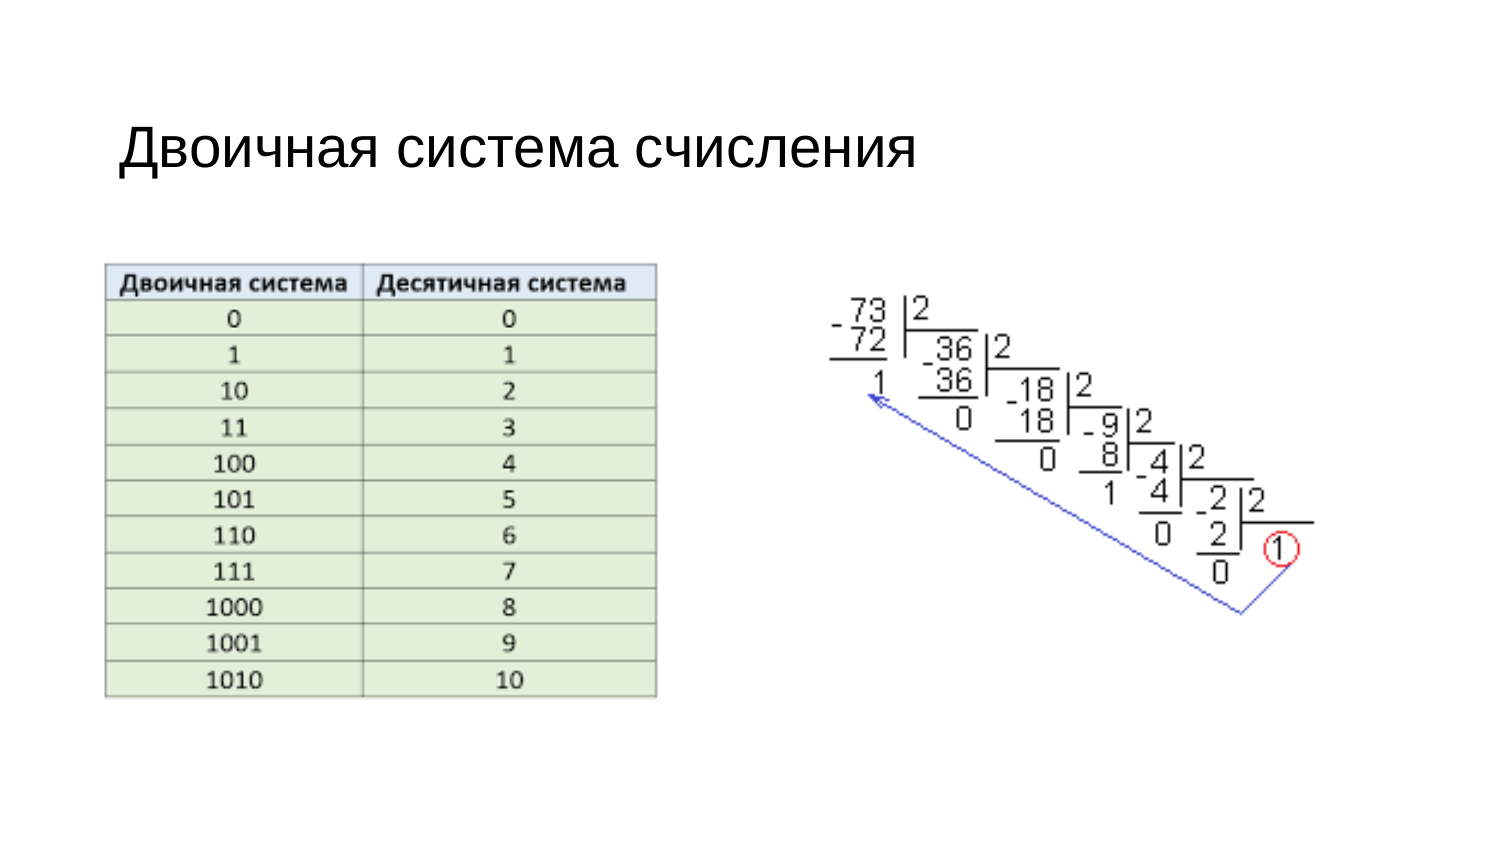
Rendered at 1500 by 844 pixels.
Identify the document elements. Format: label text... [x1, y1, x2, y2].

picture [823, 289, 1322, 623]
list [102, 261, 660, 700]
title Двоичная система счисления [119, 100, 1381, 189]
